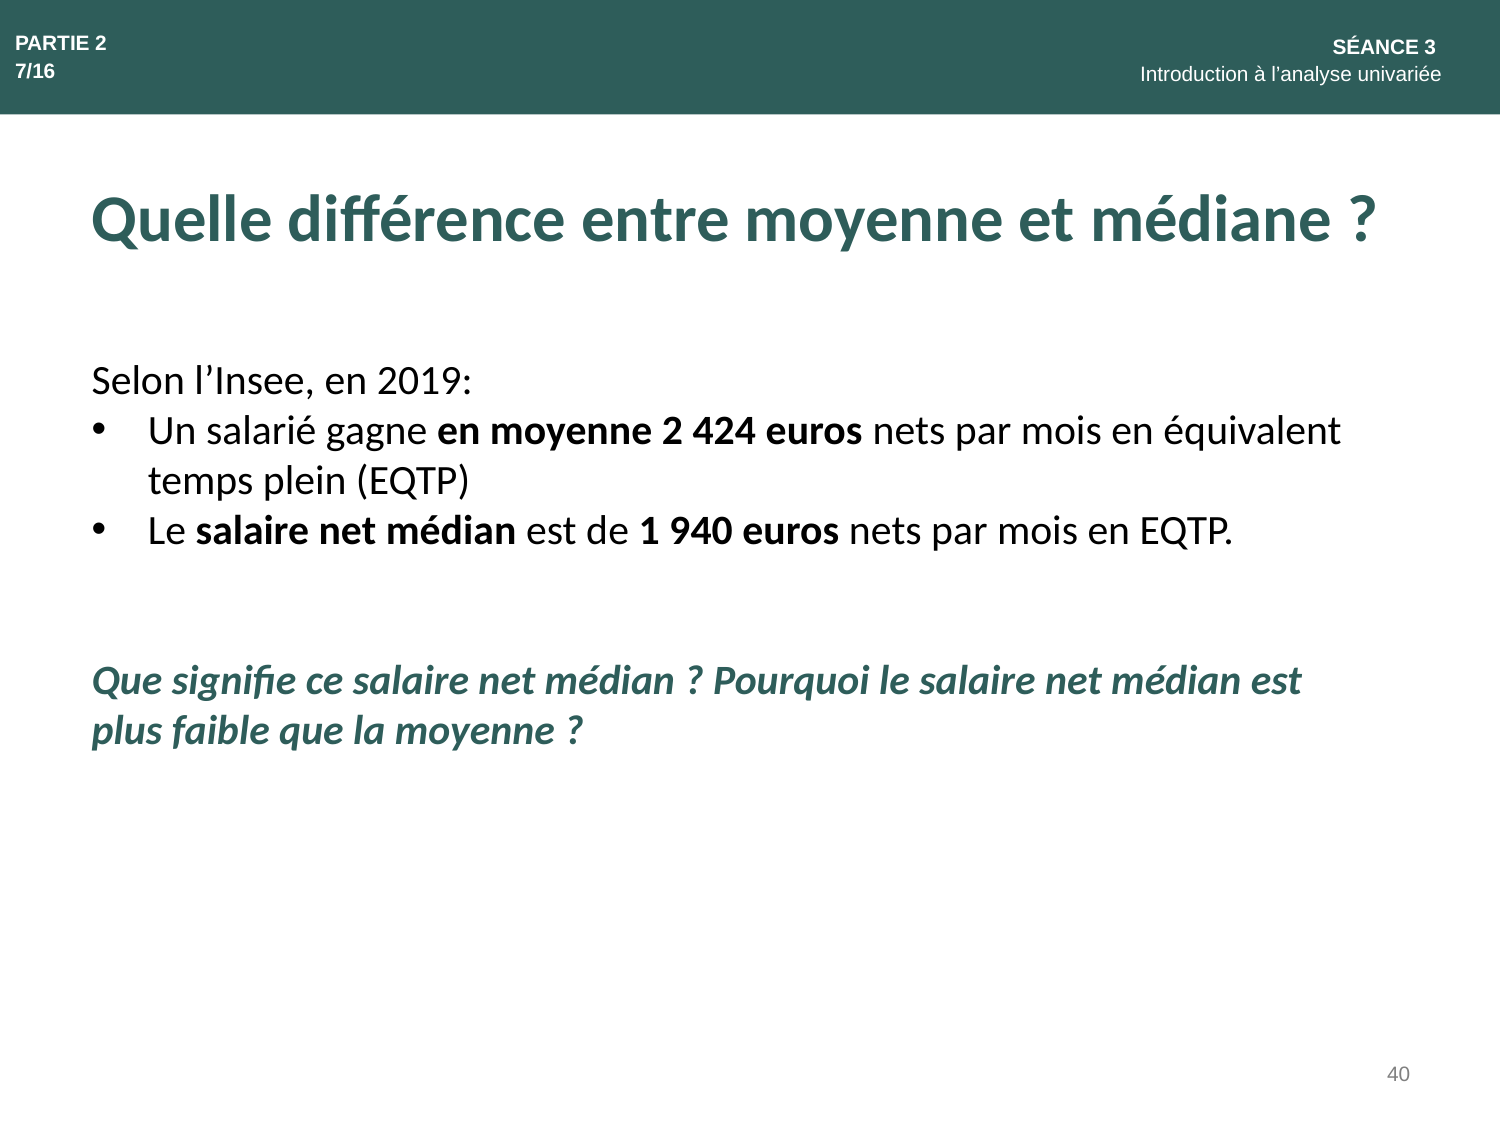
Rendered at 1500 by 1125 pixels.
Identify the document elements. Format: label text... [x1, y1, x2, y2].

slide_number 40 [1074, 1042, 1425, 1103]
text_box Selon l’Insee, en 2019: Un salarié gagne en moyenne 2 424 euros nets par mois en équivalent temps plein (EQTP) Le salaire net médian est de 1 940 euros nets par mois en EQTP. Que signifie ce salaire net médian ? Pourquoi le salaire net médian est plus faible que la moyenne ? [76, 287, 1373, 883]
text_box Quelle différence entre moyenne et médiane ? [76, 159, 1425, 275]
text_box [0, 0, 1500, 115]
text_box PARTIE 2 7/16 [0, 12, 493, 144]
text_box SÉANCE 3 Introduction à l’analyse univariée [808, 23, 1457, 94]
